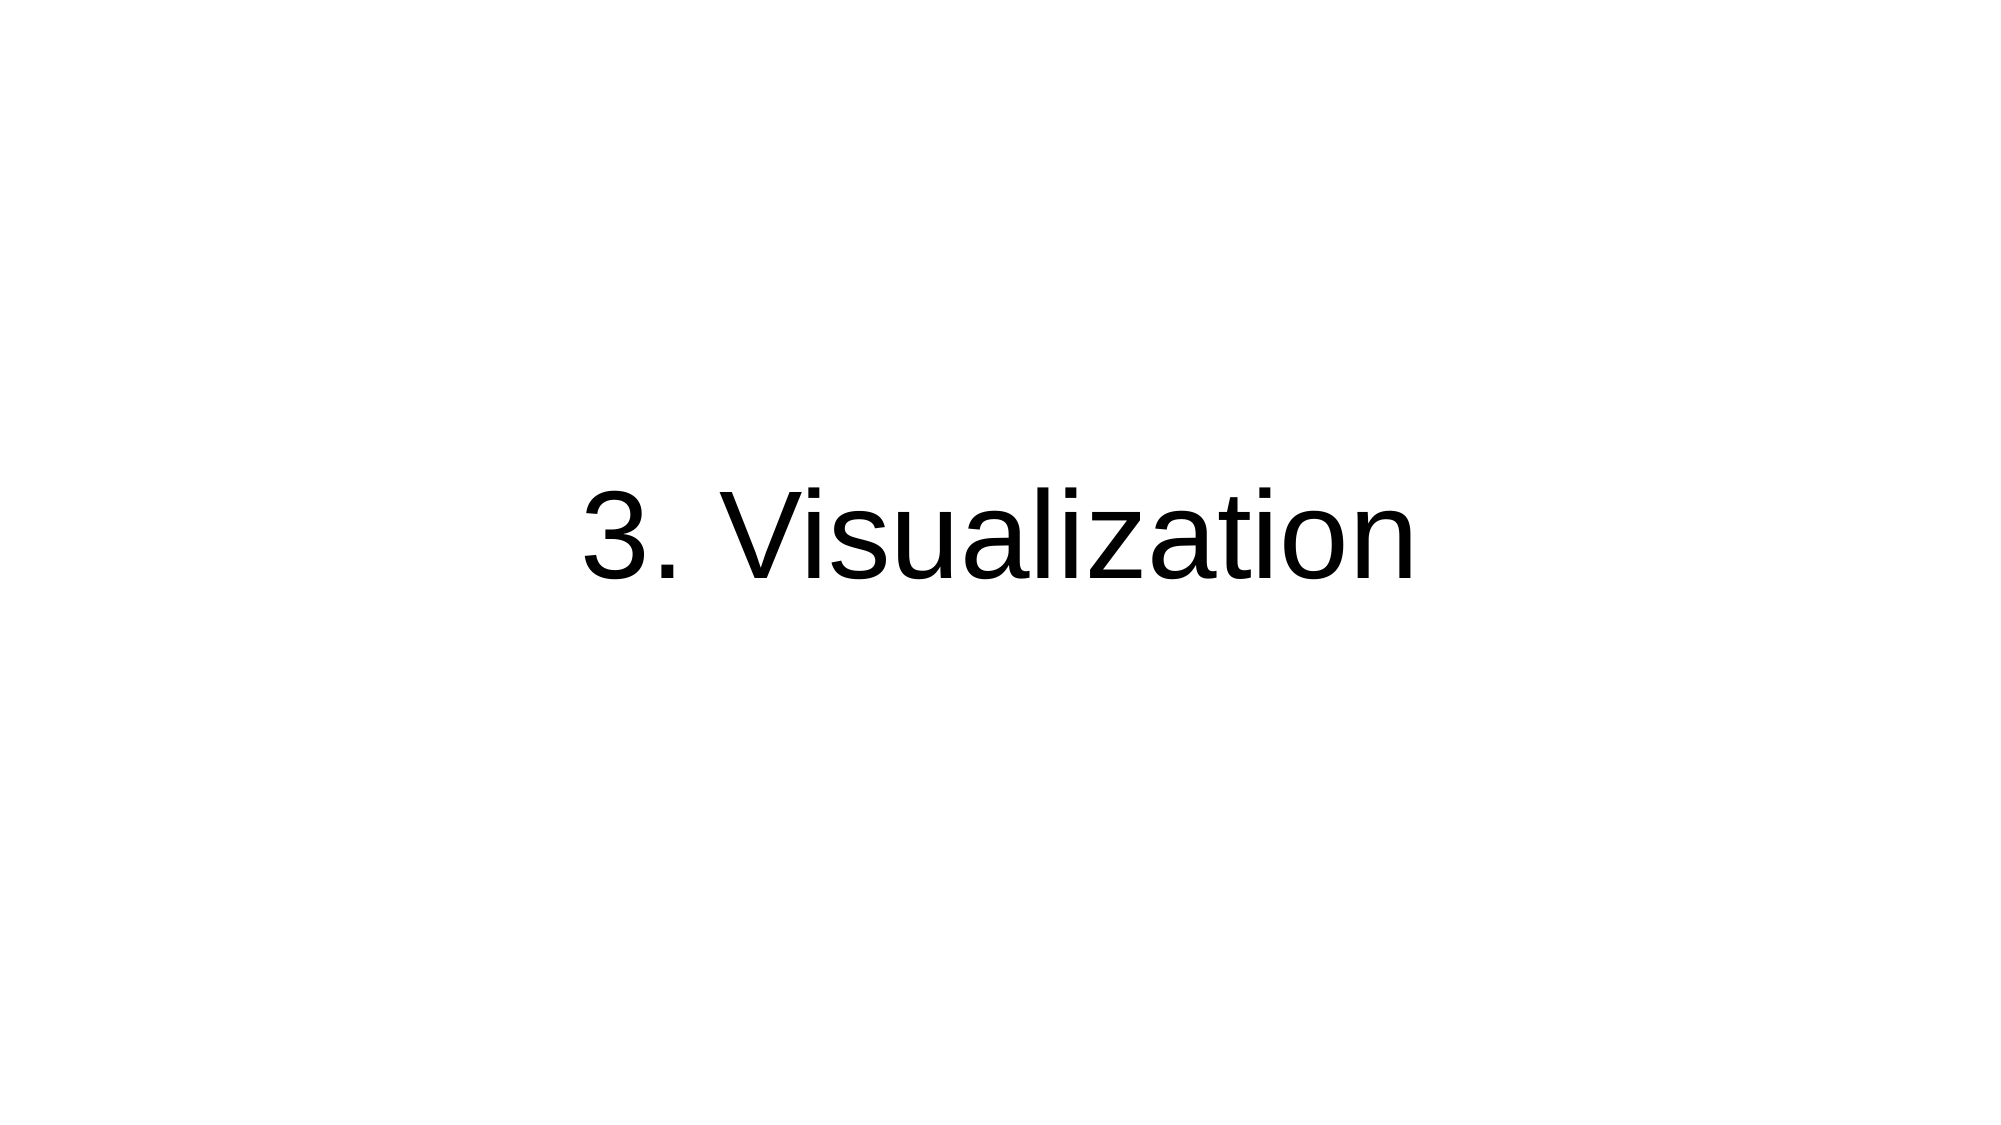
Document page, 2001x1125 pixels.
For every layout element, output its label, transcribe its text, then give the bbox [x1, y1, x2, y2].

title 3. Visualization [249, 221, 1750, 613]
